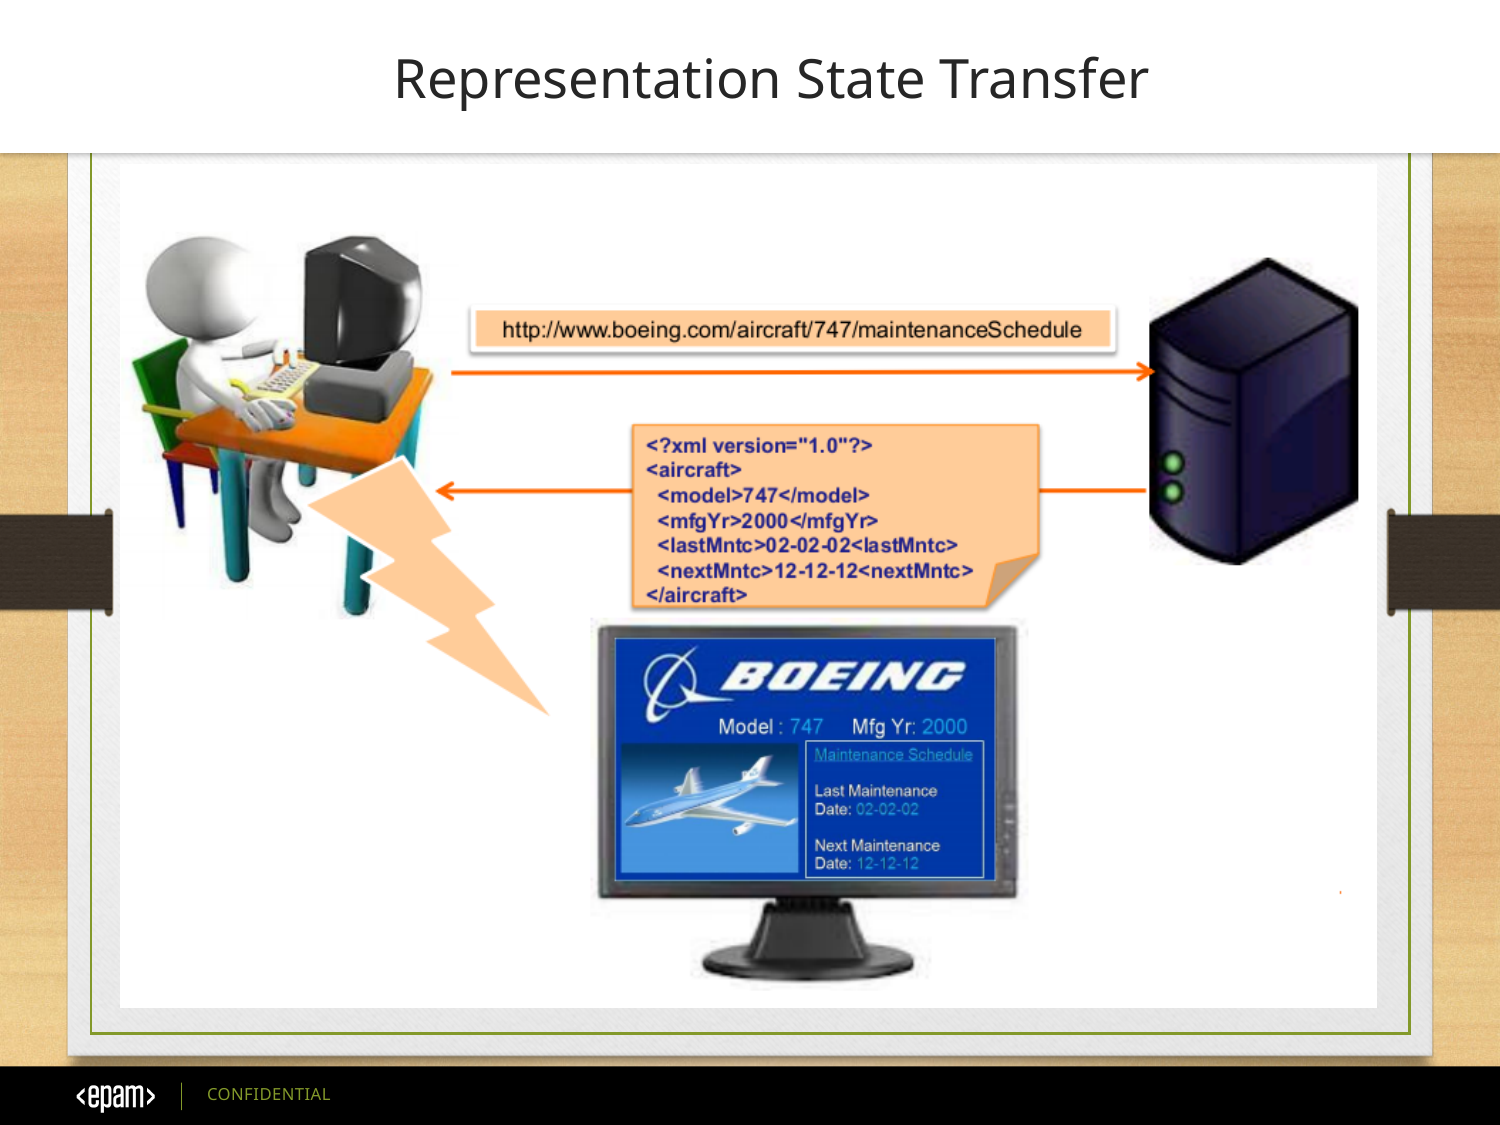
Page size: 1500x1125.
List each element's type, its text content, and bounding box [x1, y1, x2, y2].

list Representation State Transfer [0, 0, 1500, 153]
picture [76, 1085, 155, 1113]
picture [0, 153, 1500, 1066]
